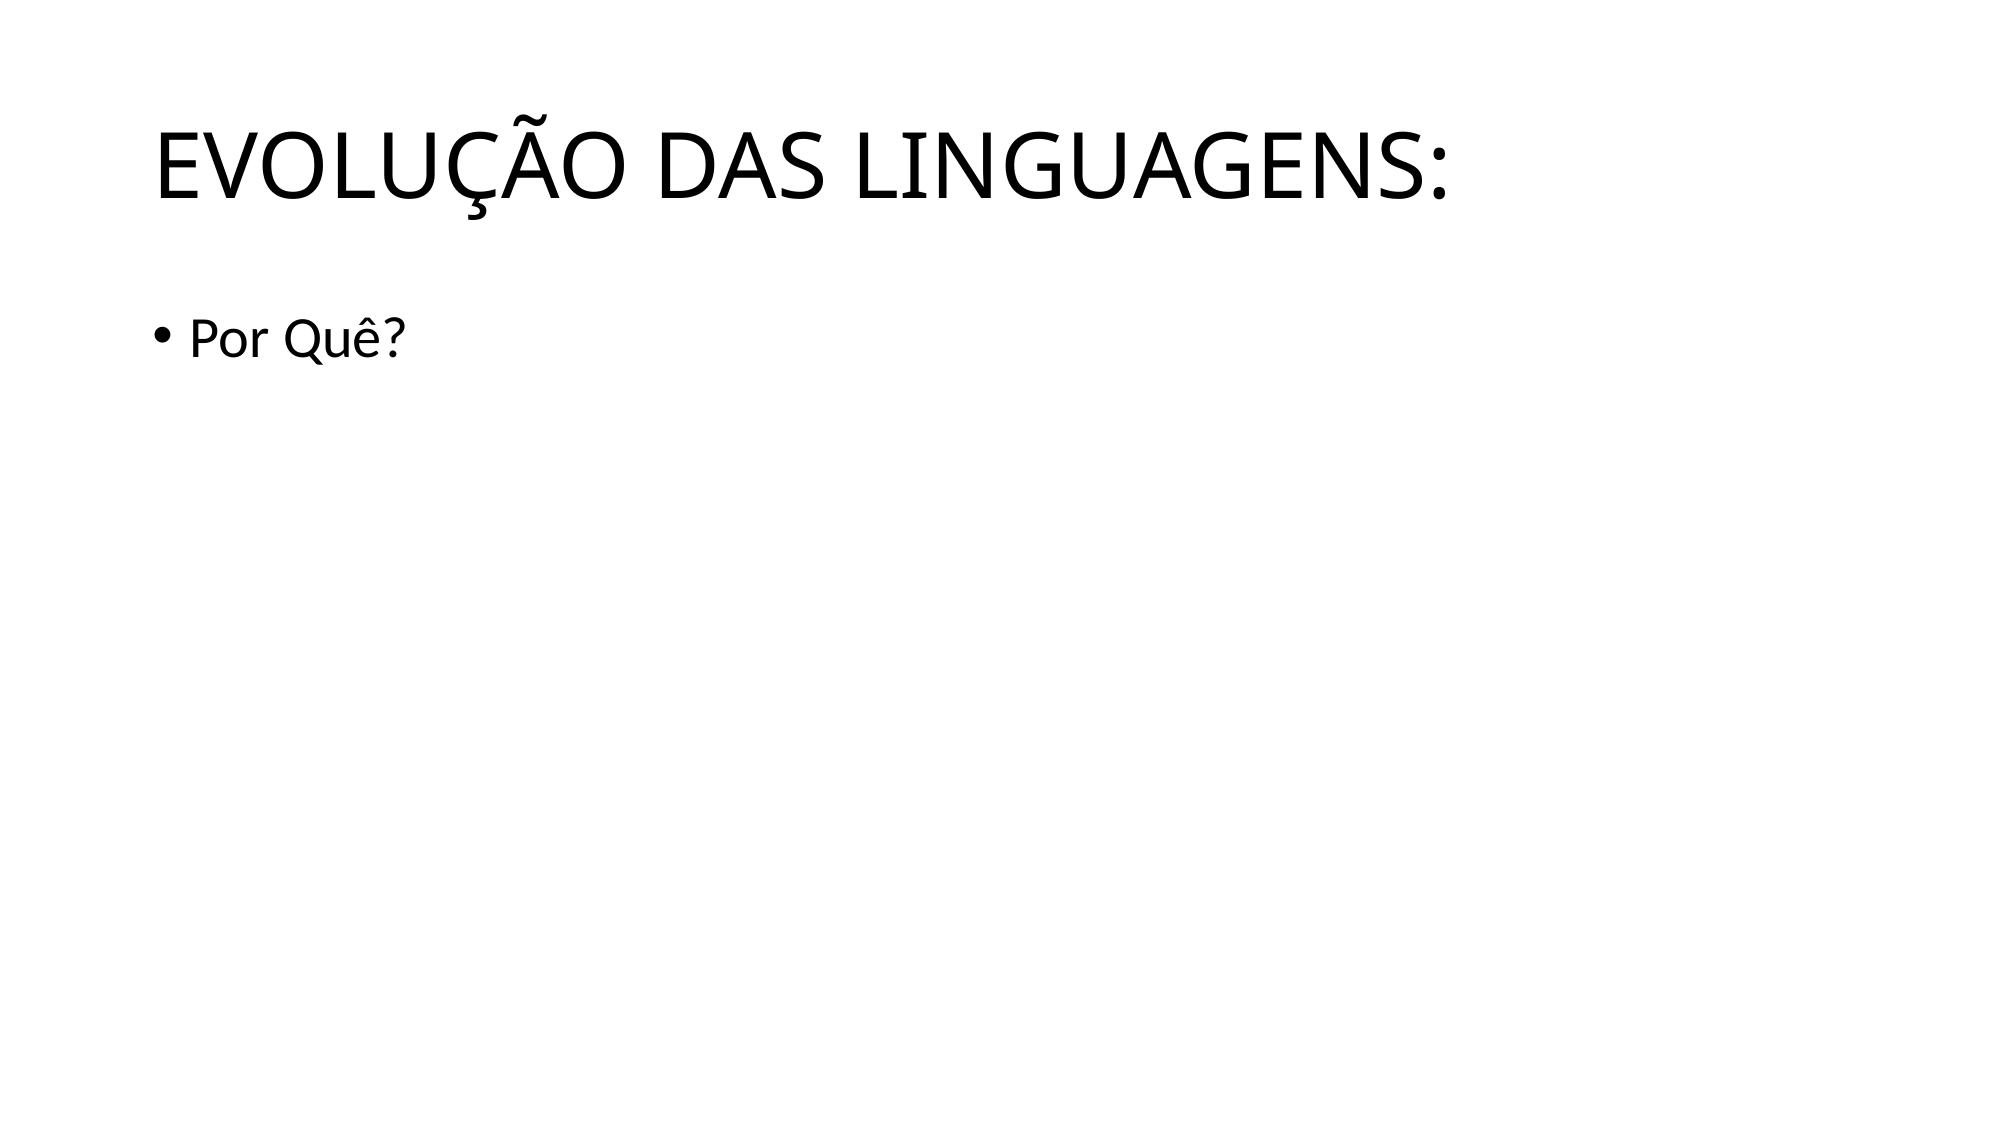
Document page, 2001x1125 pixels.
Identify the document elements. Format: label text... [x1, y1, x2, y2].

list Por Quê? [137, 299, 1863, 1014]
title EVOLUÇÃO DAS LINGUAGENS: [137, 59, 1863, 278]
